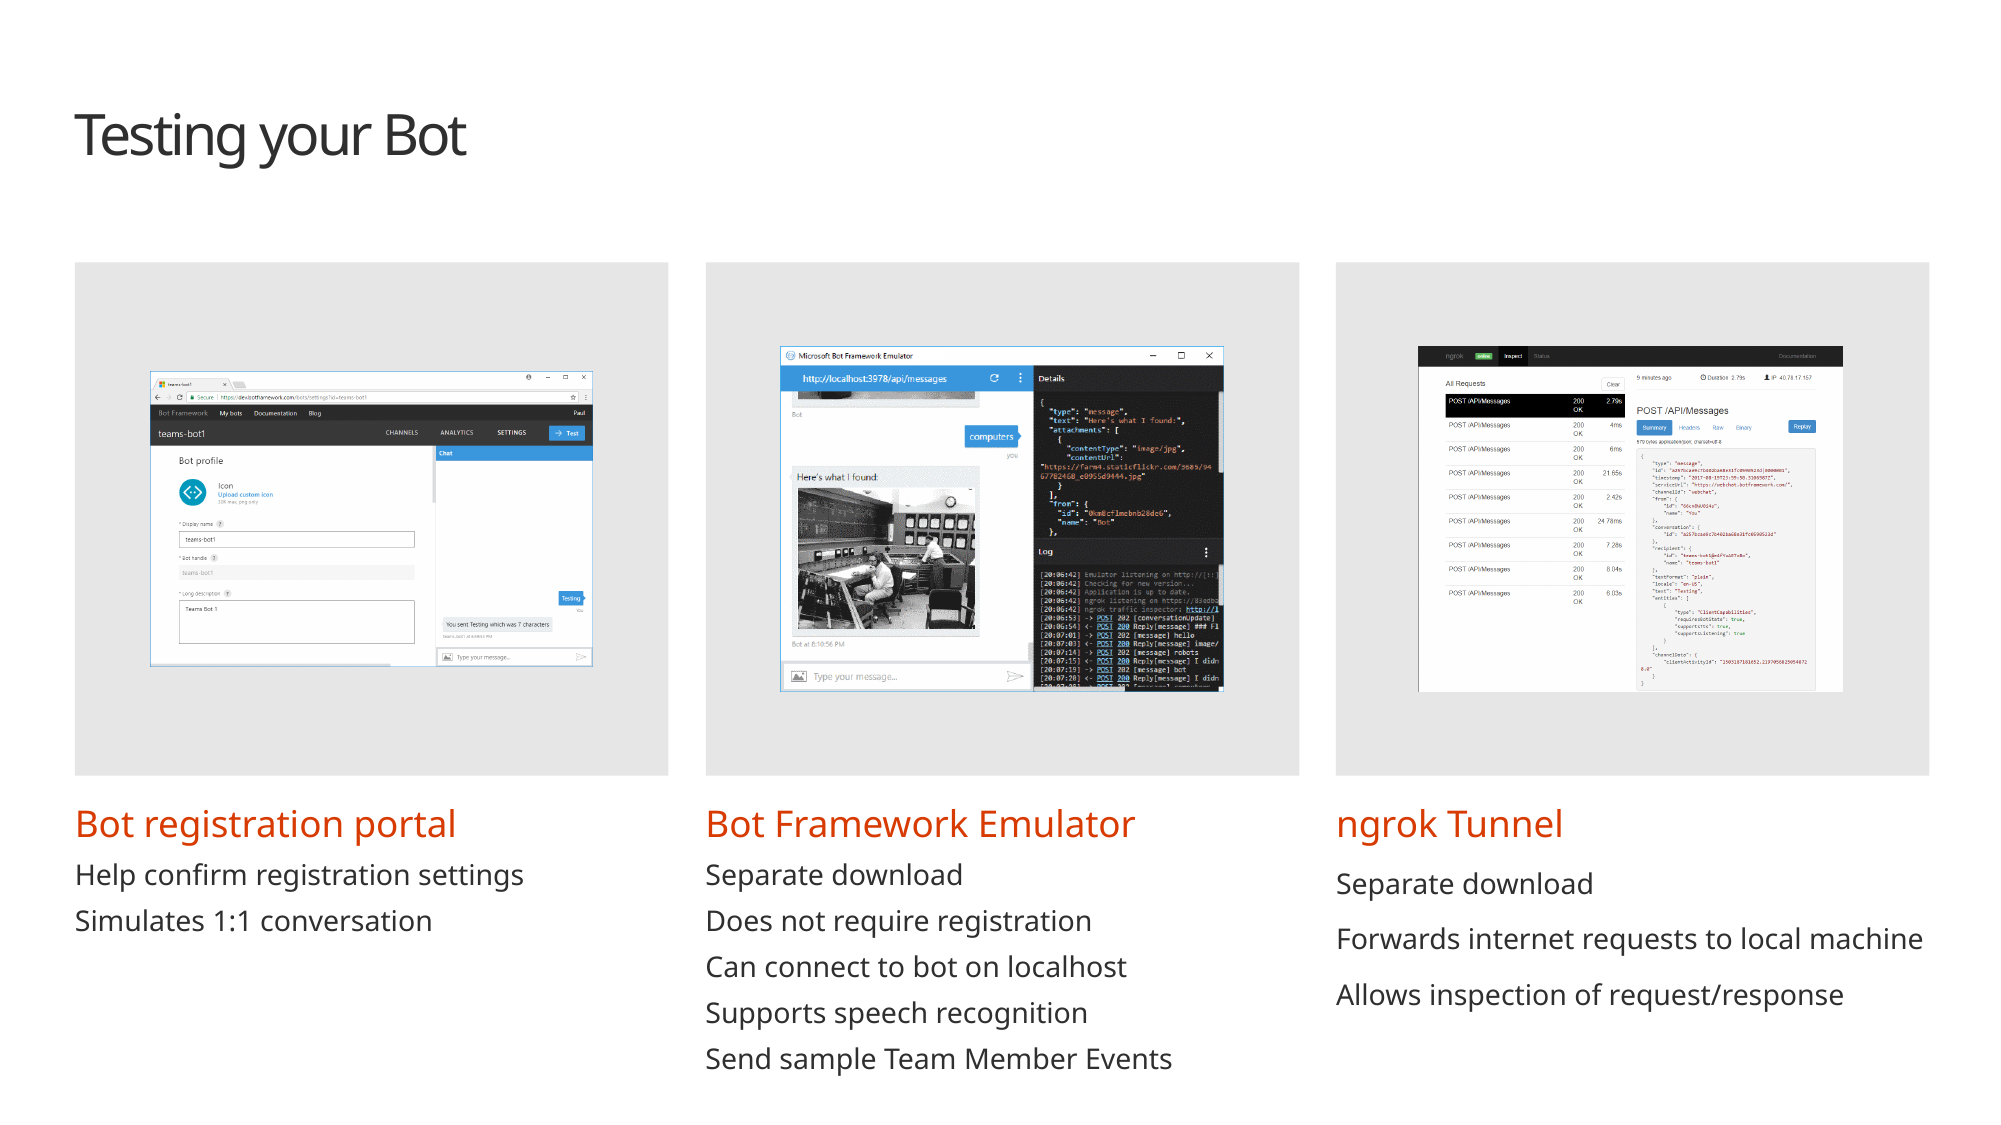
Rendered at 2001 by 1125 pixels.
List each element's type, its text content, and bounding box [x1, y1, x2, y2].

list ngrok Tunnel Separate download Forwards internet requests to local machine Allows inspection of request/response [1335, 808, 1930, 1017]
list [1418, 346, 1843, 692]
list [149, 371, 593, 667]
title Testing your Bot [74, 101, 1930, 168]
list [780, 346, 1224, 692]
list Bot Framework Emulator Separate download Does not require registration Can connect to bot on localhost Supports speech recognition Send sample Team Member Events [705, 808, 1299, 1083]
list Bot registration portal Help confirm registration settings Simulates 1:1 conversation [74, 808, 669, 941]
